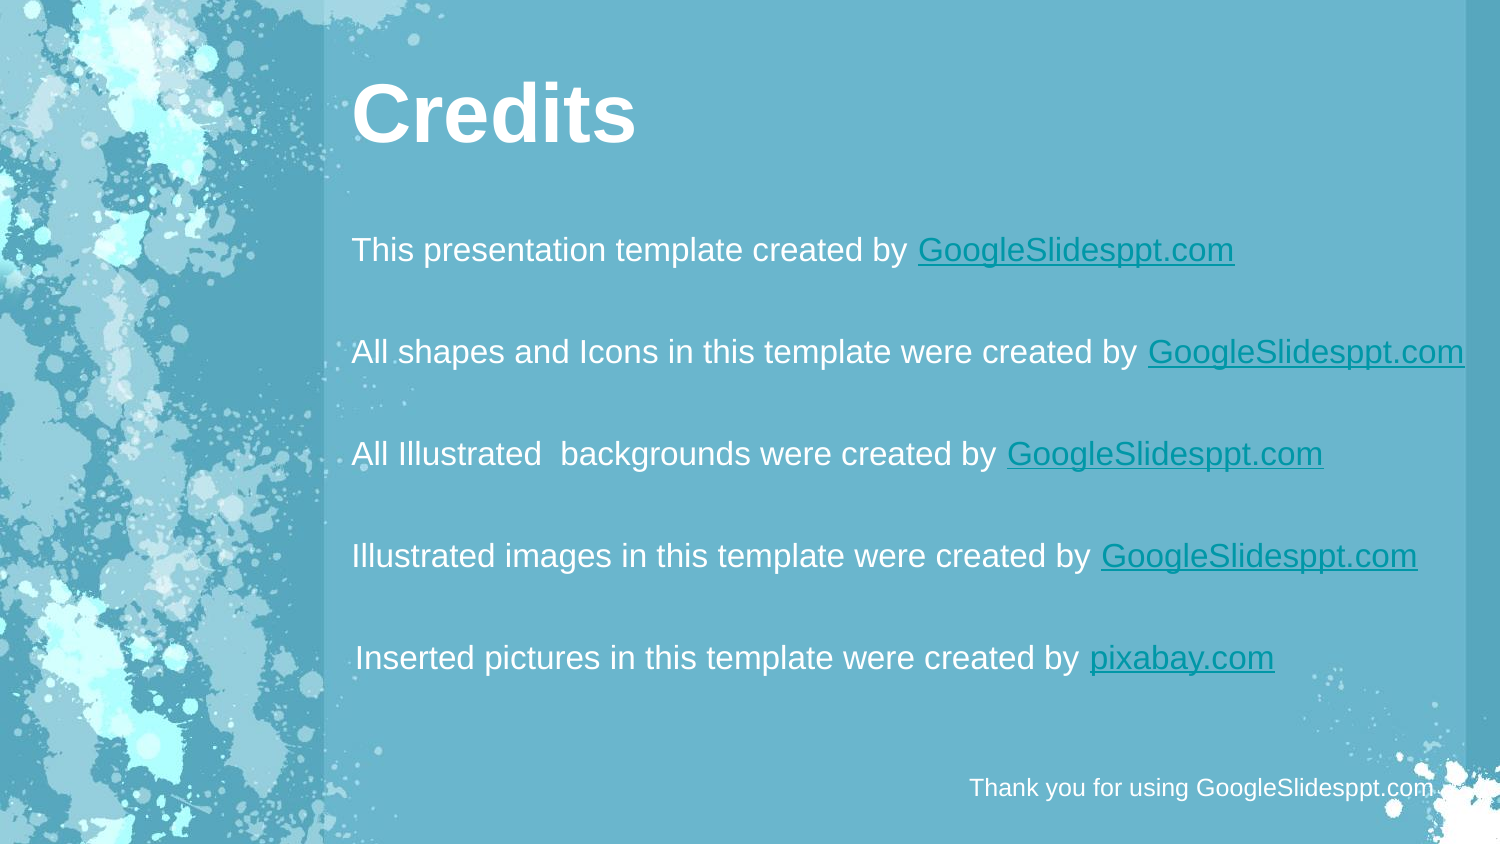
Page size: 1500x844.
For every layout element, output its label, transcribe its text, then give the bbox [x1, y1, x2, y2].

text_box Illustrated images in this template were created by GoogleSlidesppt.com [336, 526, 1489, 583]
text_box Credits [336, 55, 1489, 162]
text_box Thank you for using GoogleSlidesppt.com [375, 764, 1451, 810]
text_box All Illustrated backgrounds were created by GoogleSlidesppt.com [336, 424, 1489, 481]
text_box All shapes and Icons in this template were created by GoogleSlidesppt.com [336, 322, 1489, 379]
text_box Inserted pictures in this template were created by pixabay.com [339, 628, 1492, 684]
text_box This presentation template created by GoogleSlidesppt.com [336, 220, 1489, 277]
picture [0, 0, 1500, 844]
